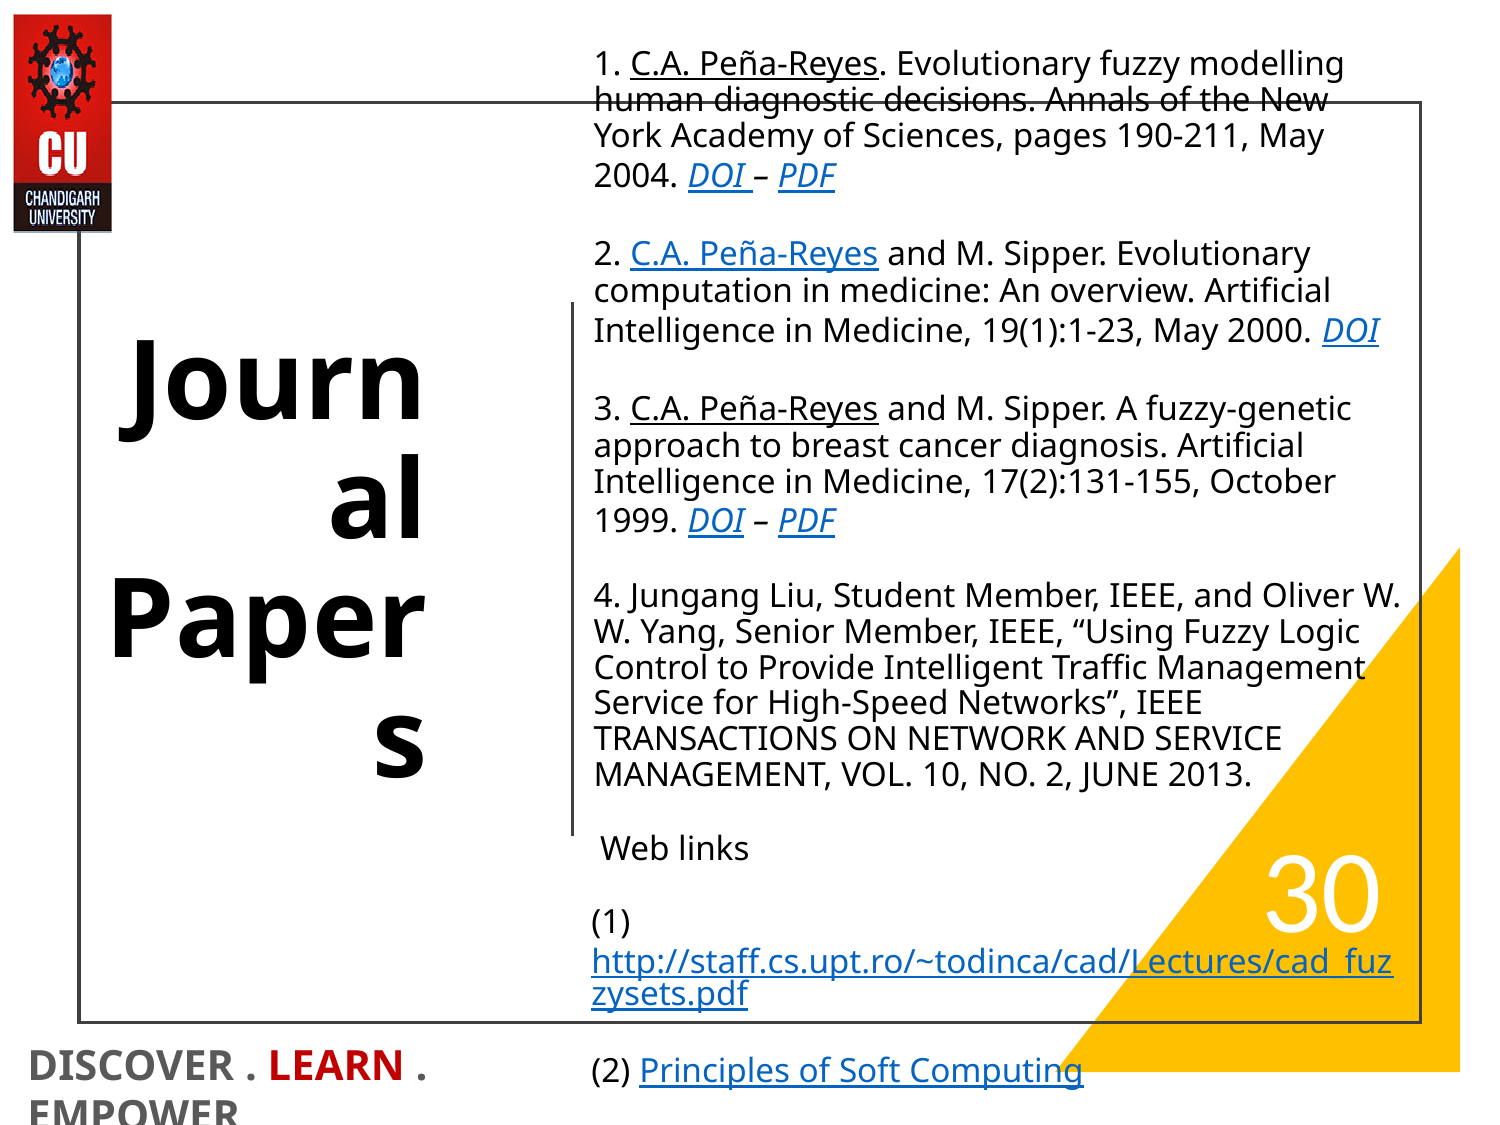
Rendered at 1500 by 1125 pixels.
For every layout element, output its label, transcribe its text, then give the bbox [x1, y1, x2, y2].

text_box [1419, 544, 1462, 1074]
text_box [0, 0, 1500, 1125]
title Journal Papers [75, 195, 443, 930]
picture [1, 3, 125, 238]
list 1. C.A. Peña-Reyes. Evolutionary fuzzy modelling human diagnostic decisions. Annals of the New York Academy of Sciences, pages 190-211, May 2004. DOI – PDF 2. C.A. Peña-Reyes and M. Sipper. Evolutionary computation in medicine: An overview. Artificial Intelligence in Medicine, 19(1):1-23, May 2000. DOI 3. C.A. Peña-Reyes and M. Sipper. A fuzzy-genetic approach to breast cancer diagnosis. Artificial Intelligence in Medicine, 17(2):131-155, October 1999. DOI – PDF 4. Jungang Liu, Student Member, IEEE, and Oliver W. W. Yang, Senior Member, IEEE, “Using Fuzzy Logic Control to Provide Intelligent Traffic Management Service for High-Speed Networks”, IEEE TRANSACTIONS ON NETWORK AND SERVICE MANAGEMENT, VOL. 10, NO. 2, JUNE 2013. Web links (1) http://staff.cs.upt.ro/~todinca/cad/Lectures/cad_fuzzysets.pdf (2) Principles of Soft Computing [576, 172, 1419, 1075]
text_box [78, 101, 1422, 1023]
text_box DISCOVER . LEARN . EMPOWER [12, 1031, 654, 1125]
slide_number 30 [1191, 802, 1398, 968]
